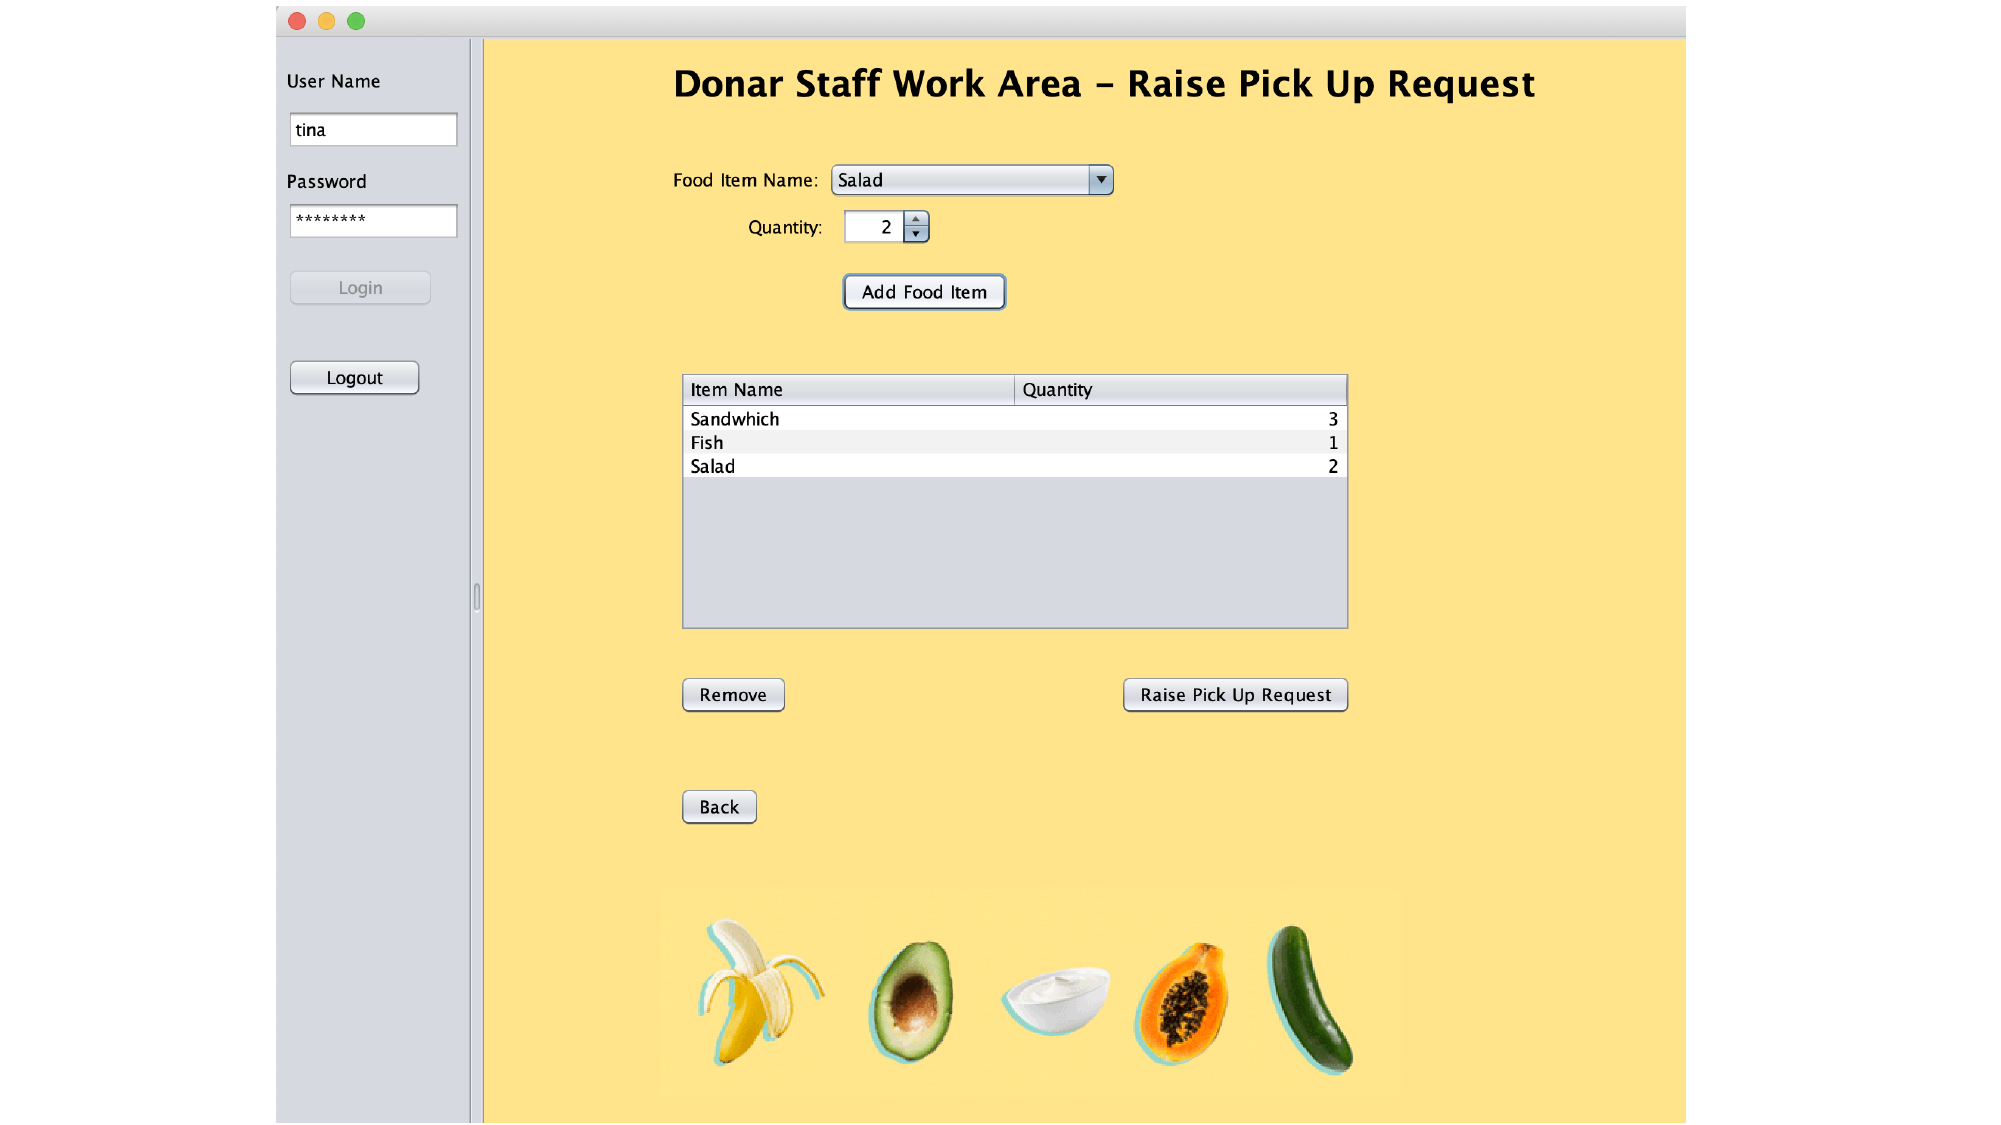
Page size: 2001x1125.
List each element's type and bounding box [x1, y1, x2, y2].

picture [276, 5, 1687, 1124]
